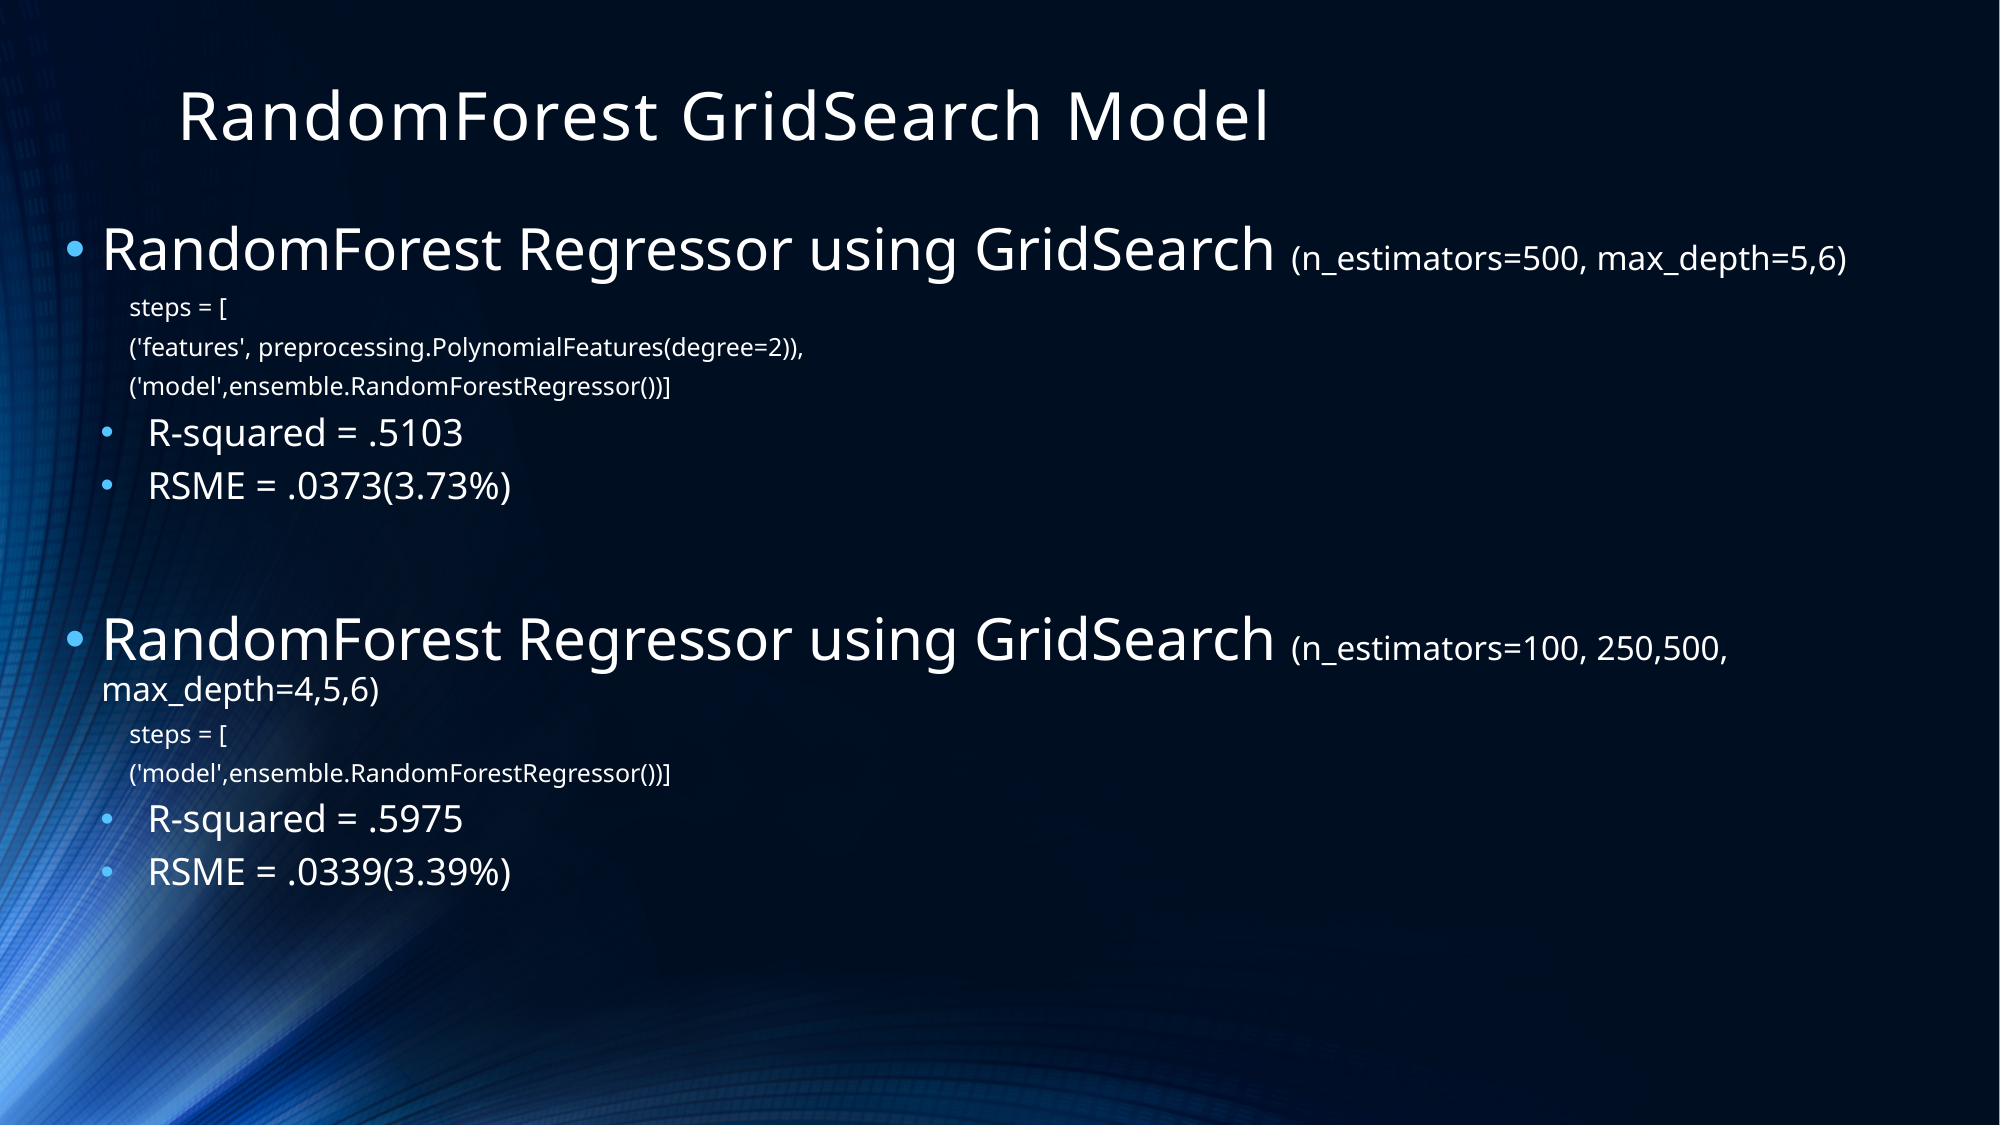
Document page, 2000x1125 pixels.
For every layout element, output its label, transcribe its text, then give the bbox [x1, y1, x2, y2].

title RandomForest GridSearch Model [162, 75, 1663, 163]
picture [0, 0, 2000, 1125]
list RandomForest Regressor using GridSearch (n_estimators=500, max_depth=5,6) steps = [ ('features', preprocessing.PolynomialFeatures(degree=2)), ('model',ensemble.RandomForestRegressor())] R-squared = .5103 RSME = .0373(3.73%) RandomForest Regressor using GridSearch (n_estimators=100, 250,500, max_depth=4,5,6) steps = [ ('model',ensemble.RandomForestRegressor())] R-squared = .5975 RSME = .0339(3.39%) [49, 212, 1888, 988]
